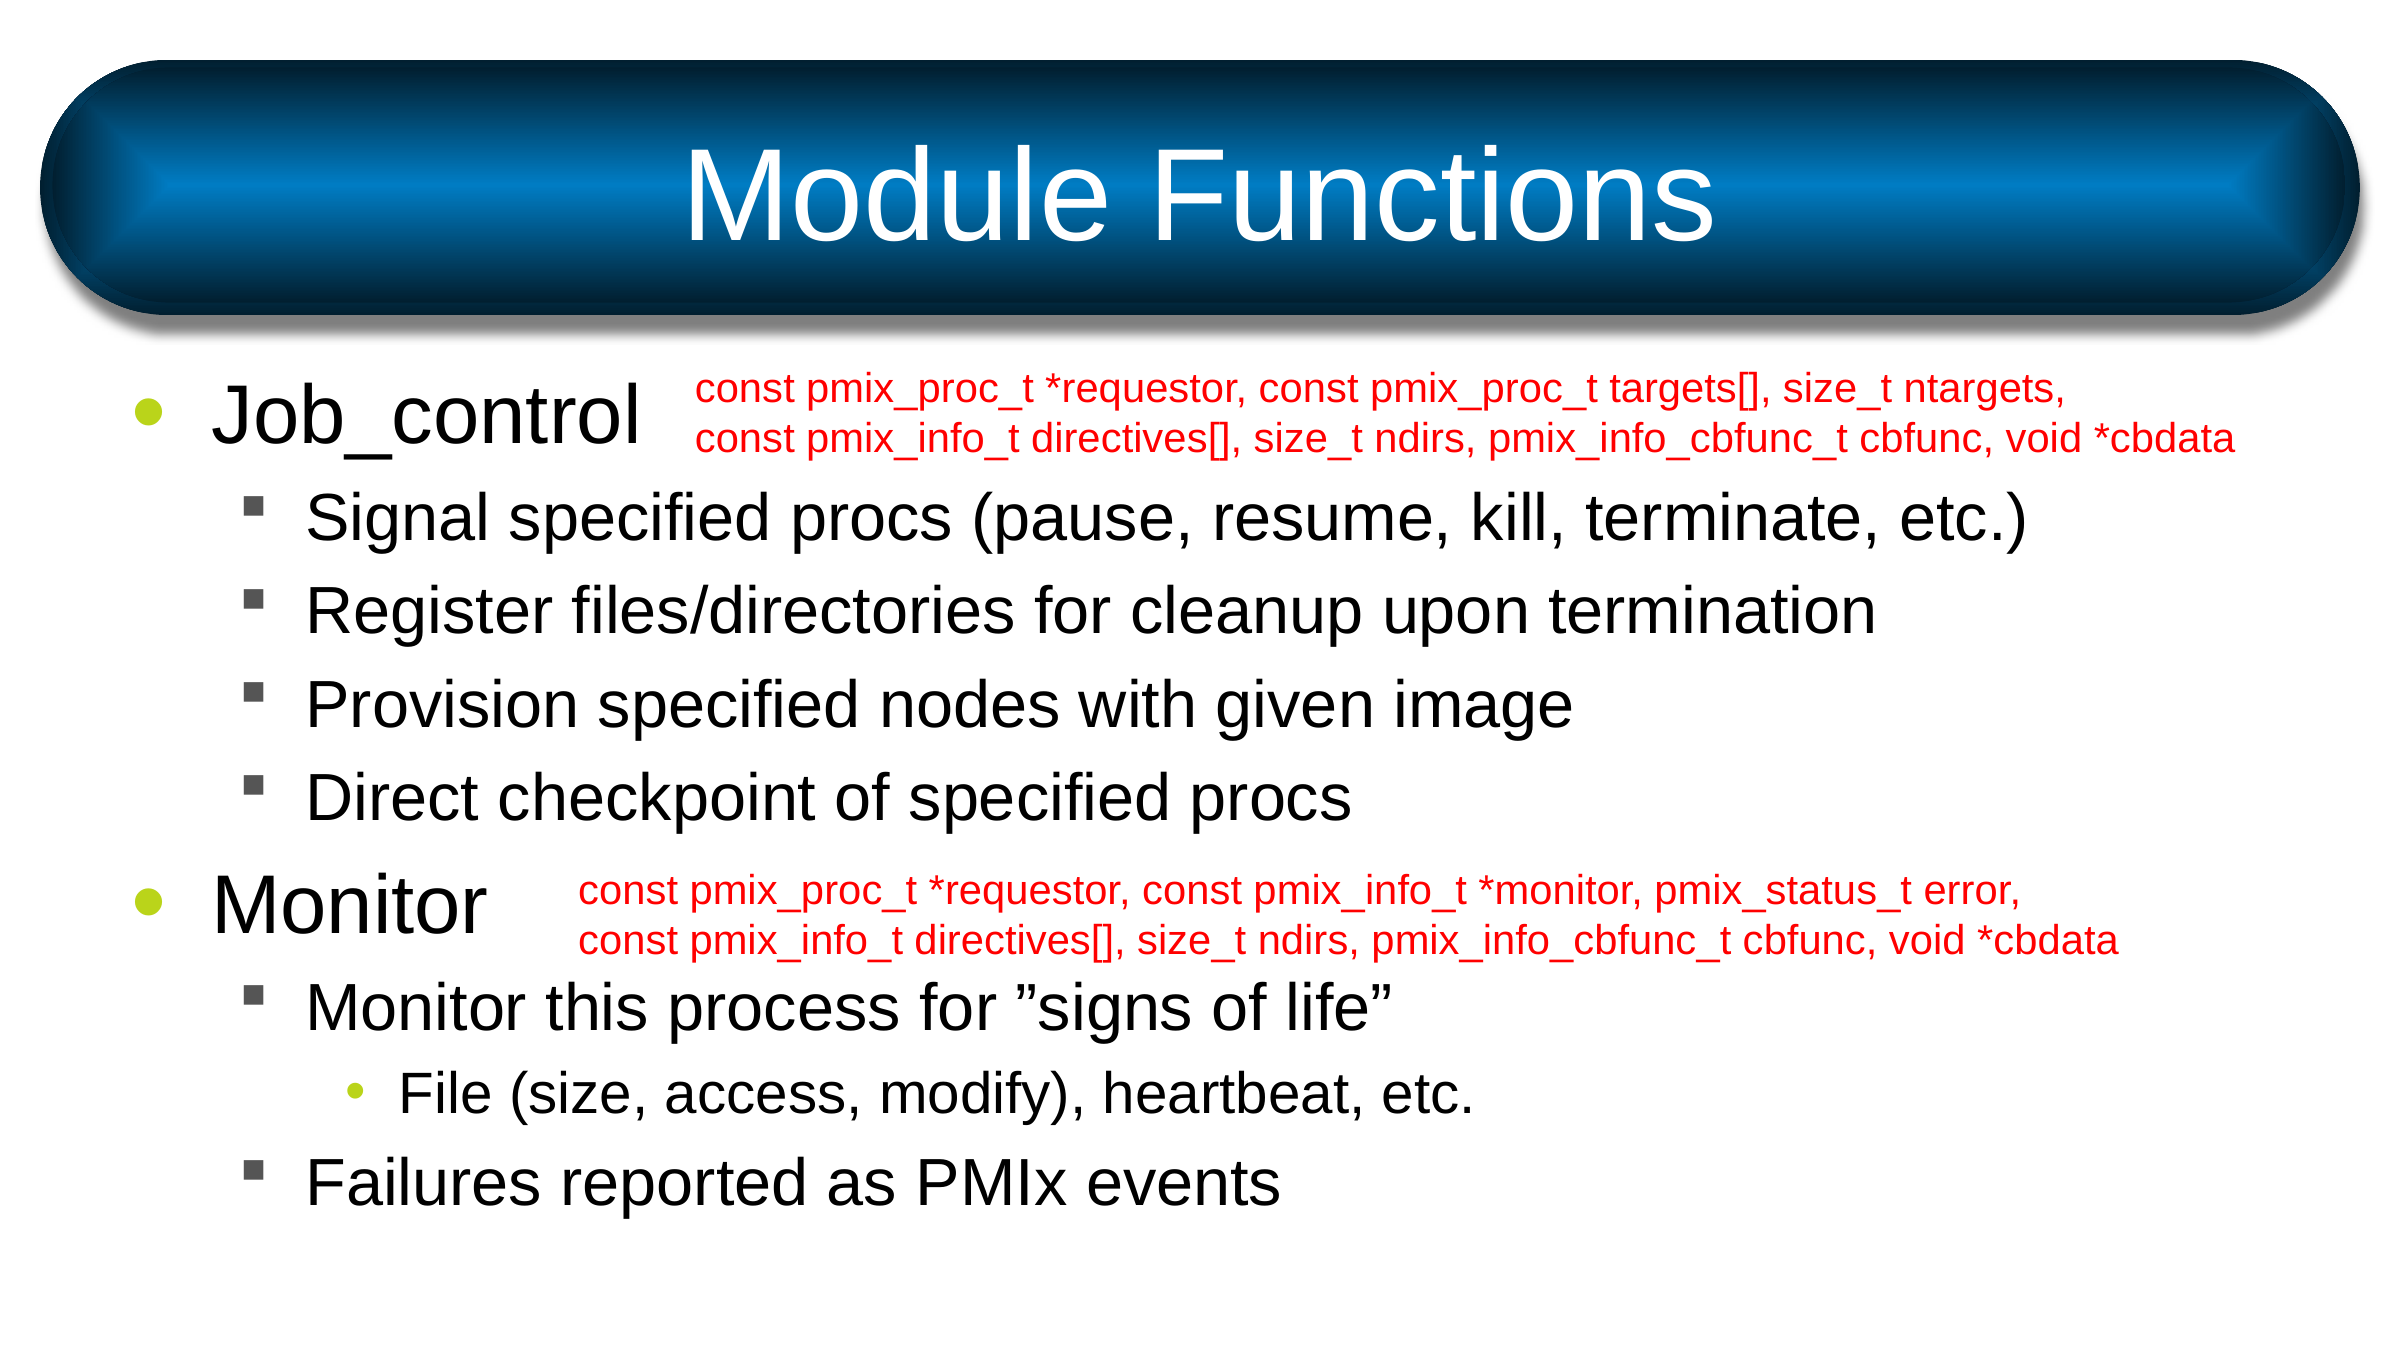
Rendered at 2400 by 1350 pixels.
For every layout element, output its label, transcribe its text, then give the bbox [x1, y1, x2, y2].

list Job_control Signal specified procs (pause, resume, kill, terminate, etc.) Register files/directories for cleanup upon termination Provision specified nodes with given image Direct checkpoint of specified procs Monitor Monitor this process for ”signs of life” File (size, access, modify), heartbeat, etc. Failures reported as PMIx events [109, 350, 2291, 1310]
text_box const pmix_proc_t *requestor, const pmix_proc_t targets[], size_t ntargets, const pmix_info_t directives[], size_t ndirs, pmix_info_cbfunc_t cbfunc, void *cbdata [679, 353, 2252, 469]
title Module Functions [179, 75, 2221, 300]
text_box const pmix_proc_t *requestor, const pmix_info_t *monitor, pmix_status_t error, const pmix_info_t directives[], size_t ndirs, pmix_info_cbfunc_t cbfunc, void *cbdata [563, 855, 2135, 971]
